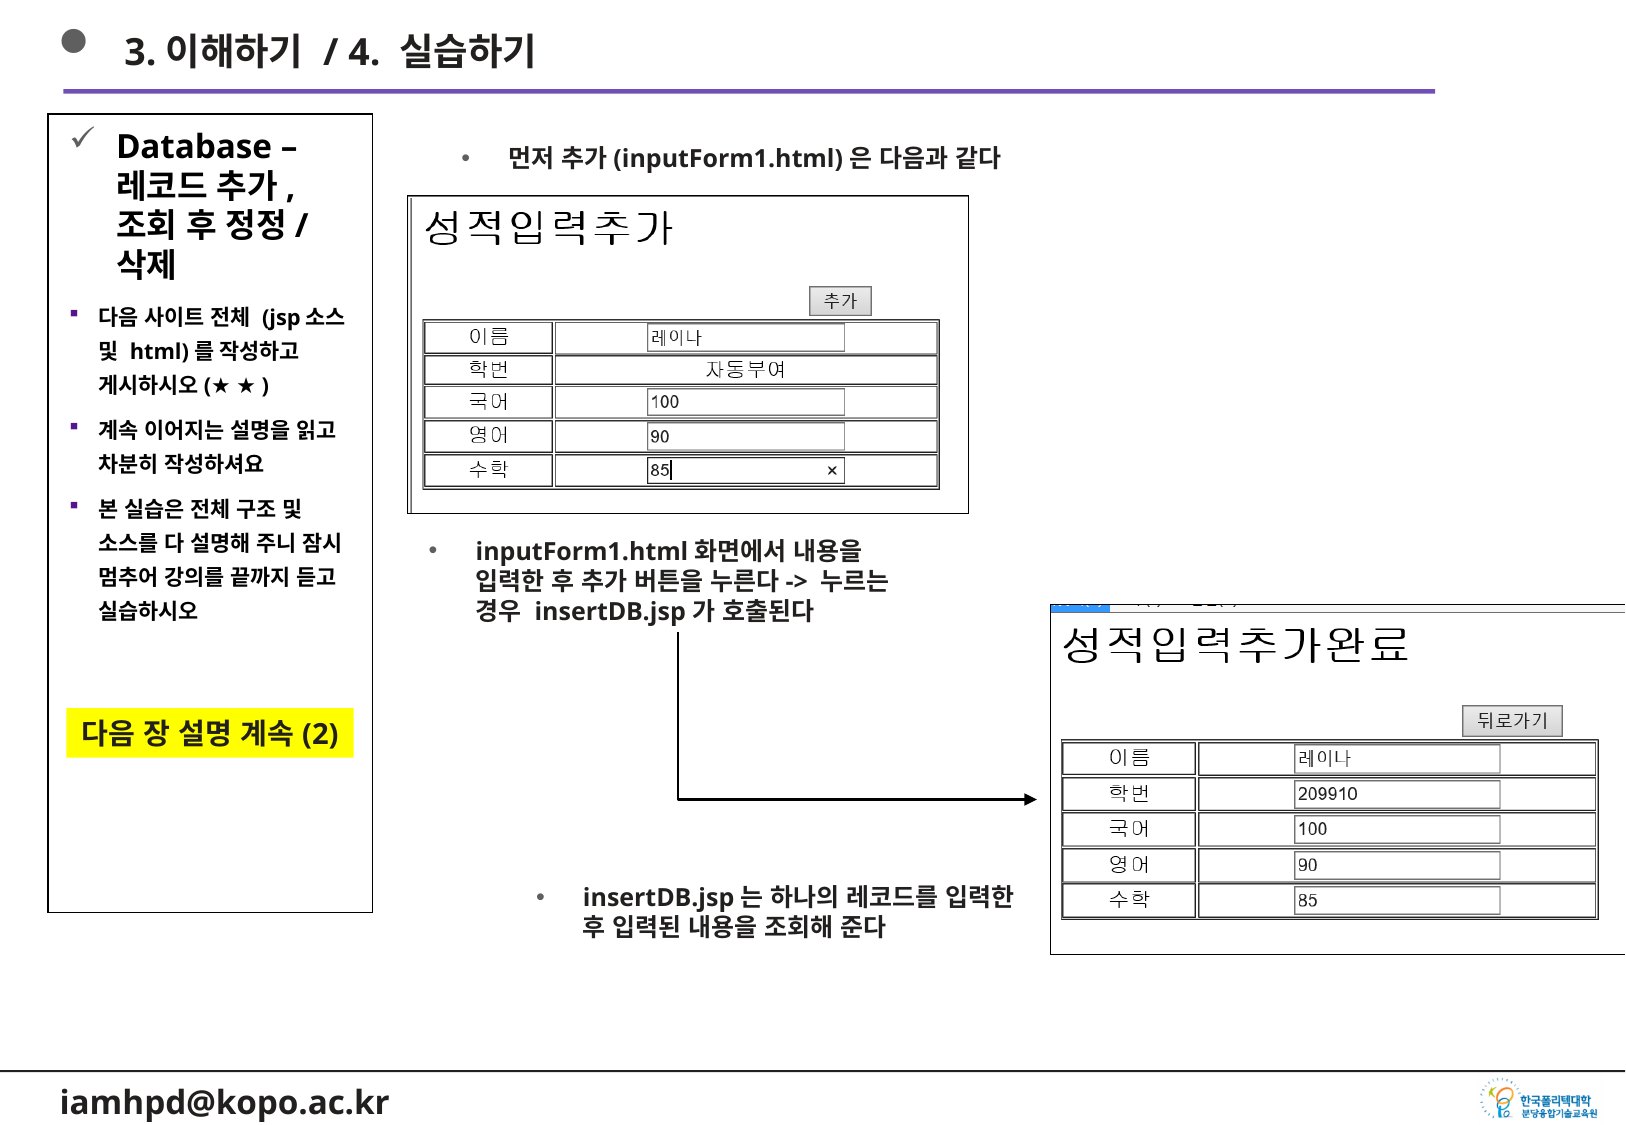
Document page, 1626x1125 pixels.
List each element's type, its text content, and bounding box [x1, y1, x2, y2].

text_box 3.이해하기 / 4. 실습하기 [109, 20, 943, 93]
picture [1049, 604, 1625, 956]
text_box insertDB.jsp는 하나의 레코드를 입력한 후 입력된 내용을 조회해 준다 [521, 874, 1044, 950]
text_box inputForm1.html화면에서 내용을 입력한 후 추가 버튼을 누른다-> 누르는 경우 insertDB.jsp가 호출된다 [413, 527, 943, 633]
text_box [774, 537, 941, 897]
picture [407, 195, 970, 514]
text_box 먼저 추가(inputForm1.html)은 다음과 같다 [446, 135, 1439, 181]
picture [1476, 1073, 1604, 1125]
text_box 다음 장 설명 계속(2) [66, 708, 354, 758]
text_box Database – 레코드 추가, 조회 후 정정/삭제 다음 사이트 전체 (jsp소스 및 html)를 작성하고 게시하시오(★ ★ ) 계속 이어지는 설명을 읽고 차분히 작성하셔요 본 실습은 전체 구조 및 소스를 다 설명해 주니 잠시 멈추어 강의를 끝까지 듣고 실습하시오 [47, 114, 373, 913]
